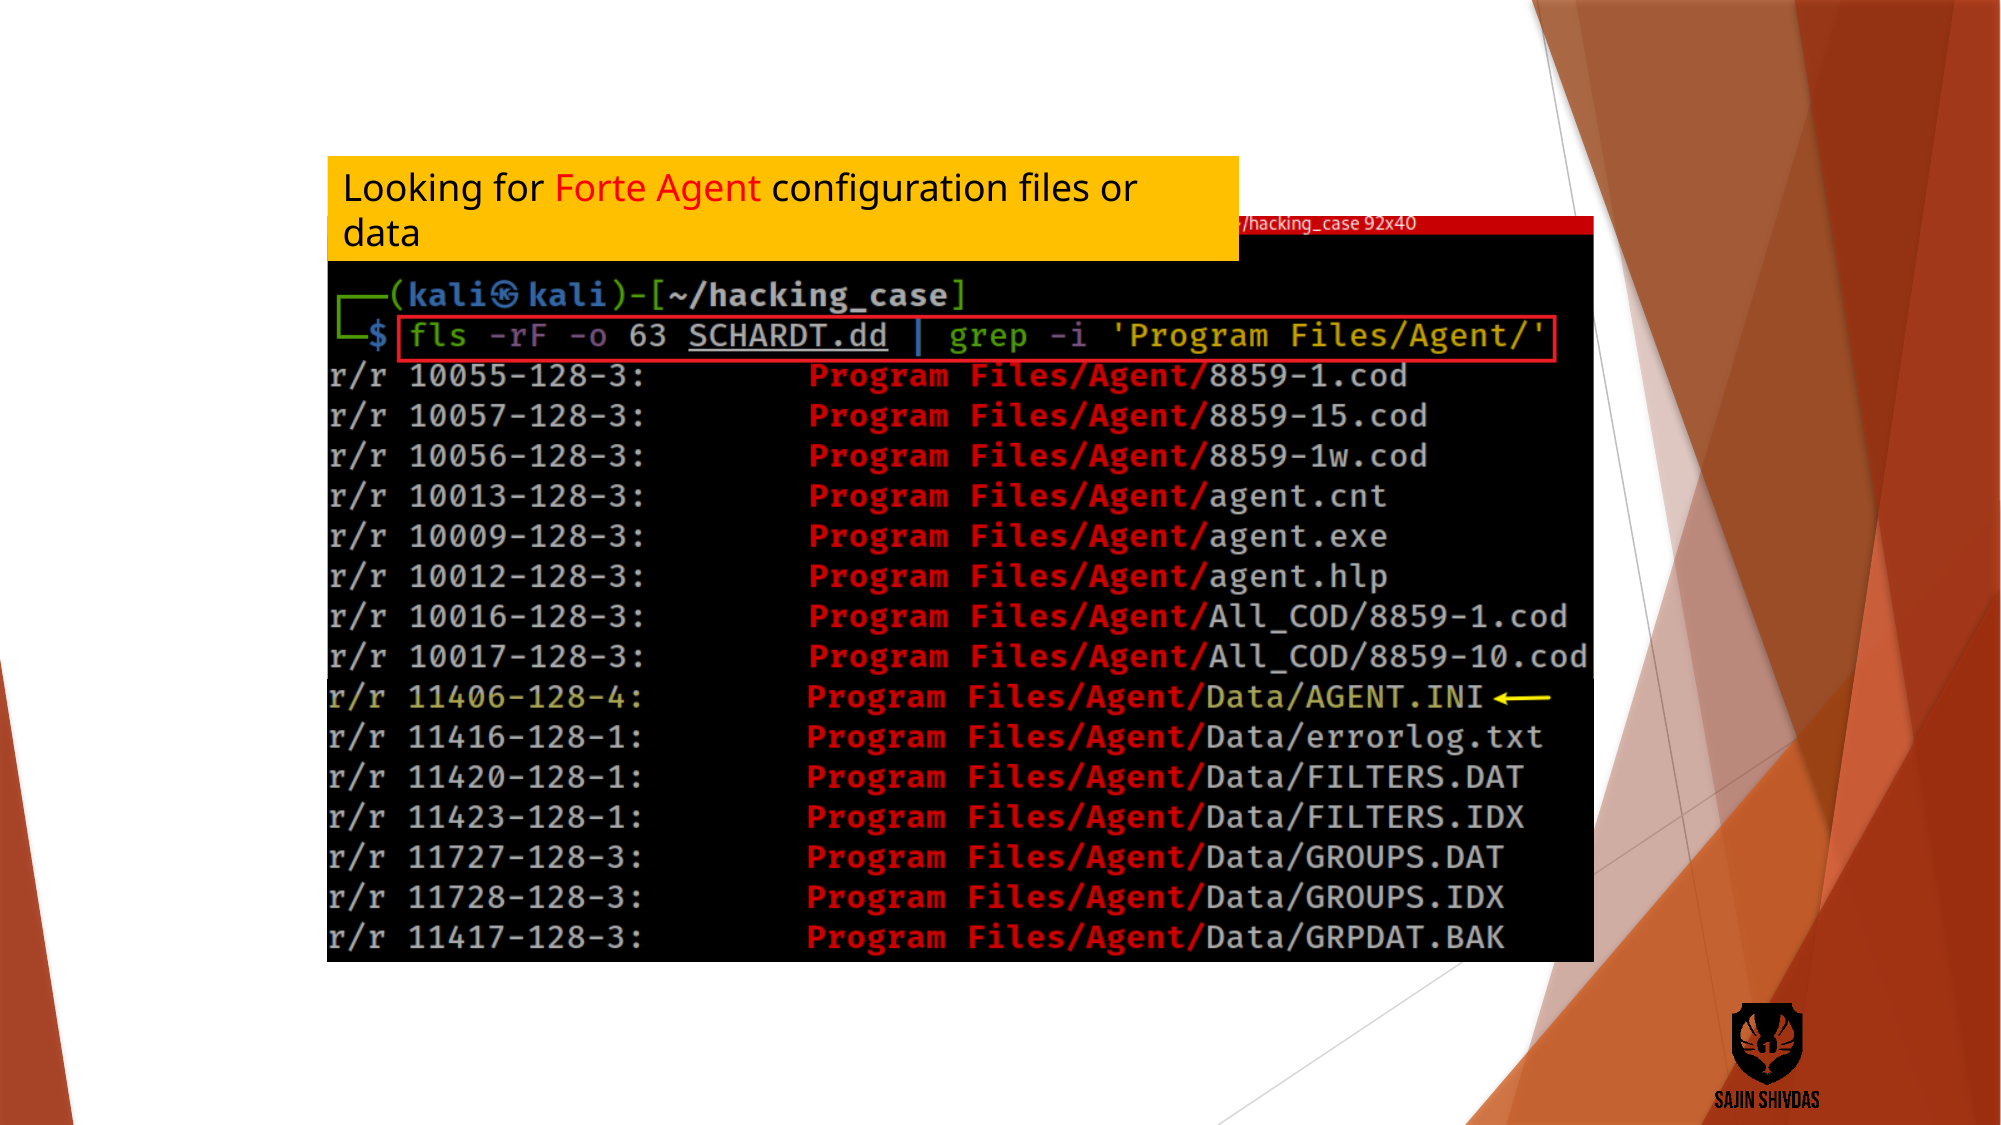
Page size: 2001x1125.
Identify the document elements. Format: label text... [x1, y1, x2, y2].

picture [1703, 992, 1834, 1122]
picture [327, 216, 1595, 962]
text_box Looking for Forte Agent configuration files or data [327, 156, 1239, 216]
